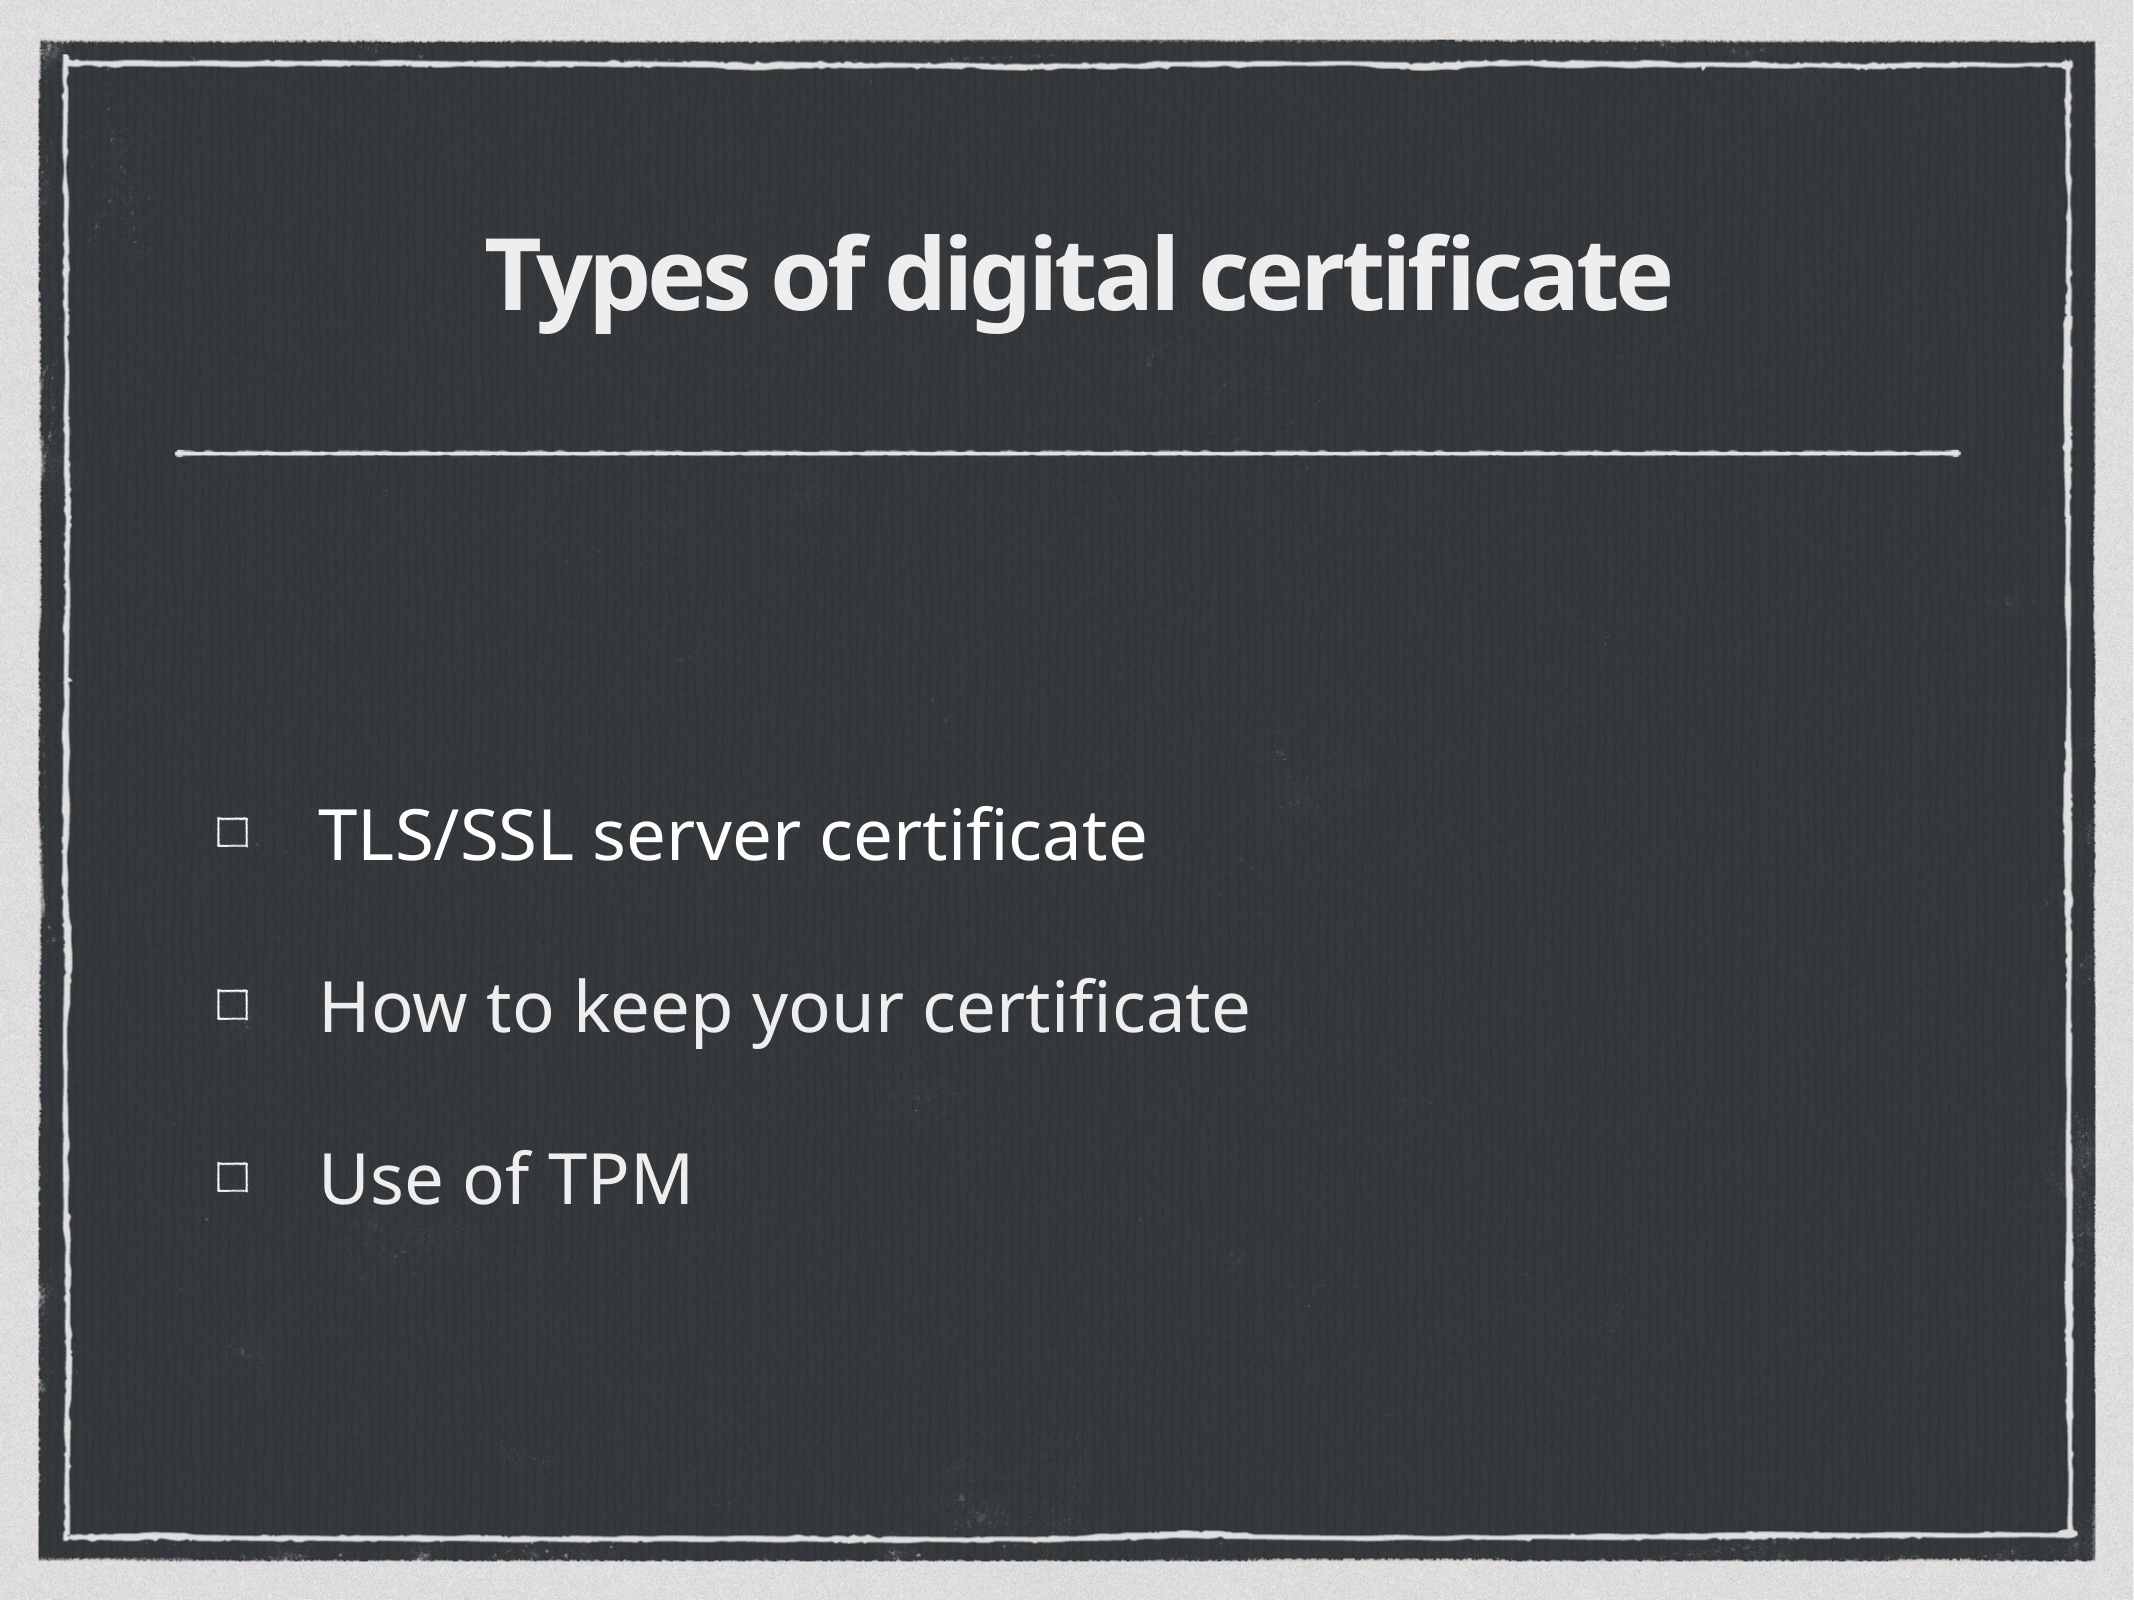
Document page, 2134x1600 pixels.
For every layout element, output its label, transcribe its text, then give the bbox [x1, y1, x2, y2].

title Types of digital certificate [207, 114, 1926, 428]
picture [0, 0, 2134, 1600]
text_box TLS/SSL server certificate How to keep your certificate Use of TPM [208, 535, 1925, 1473]
